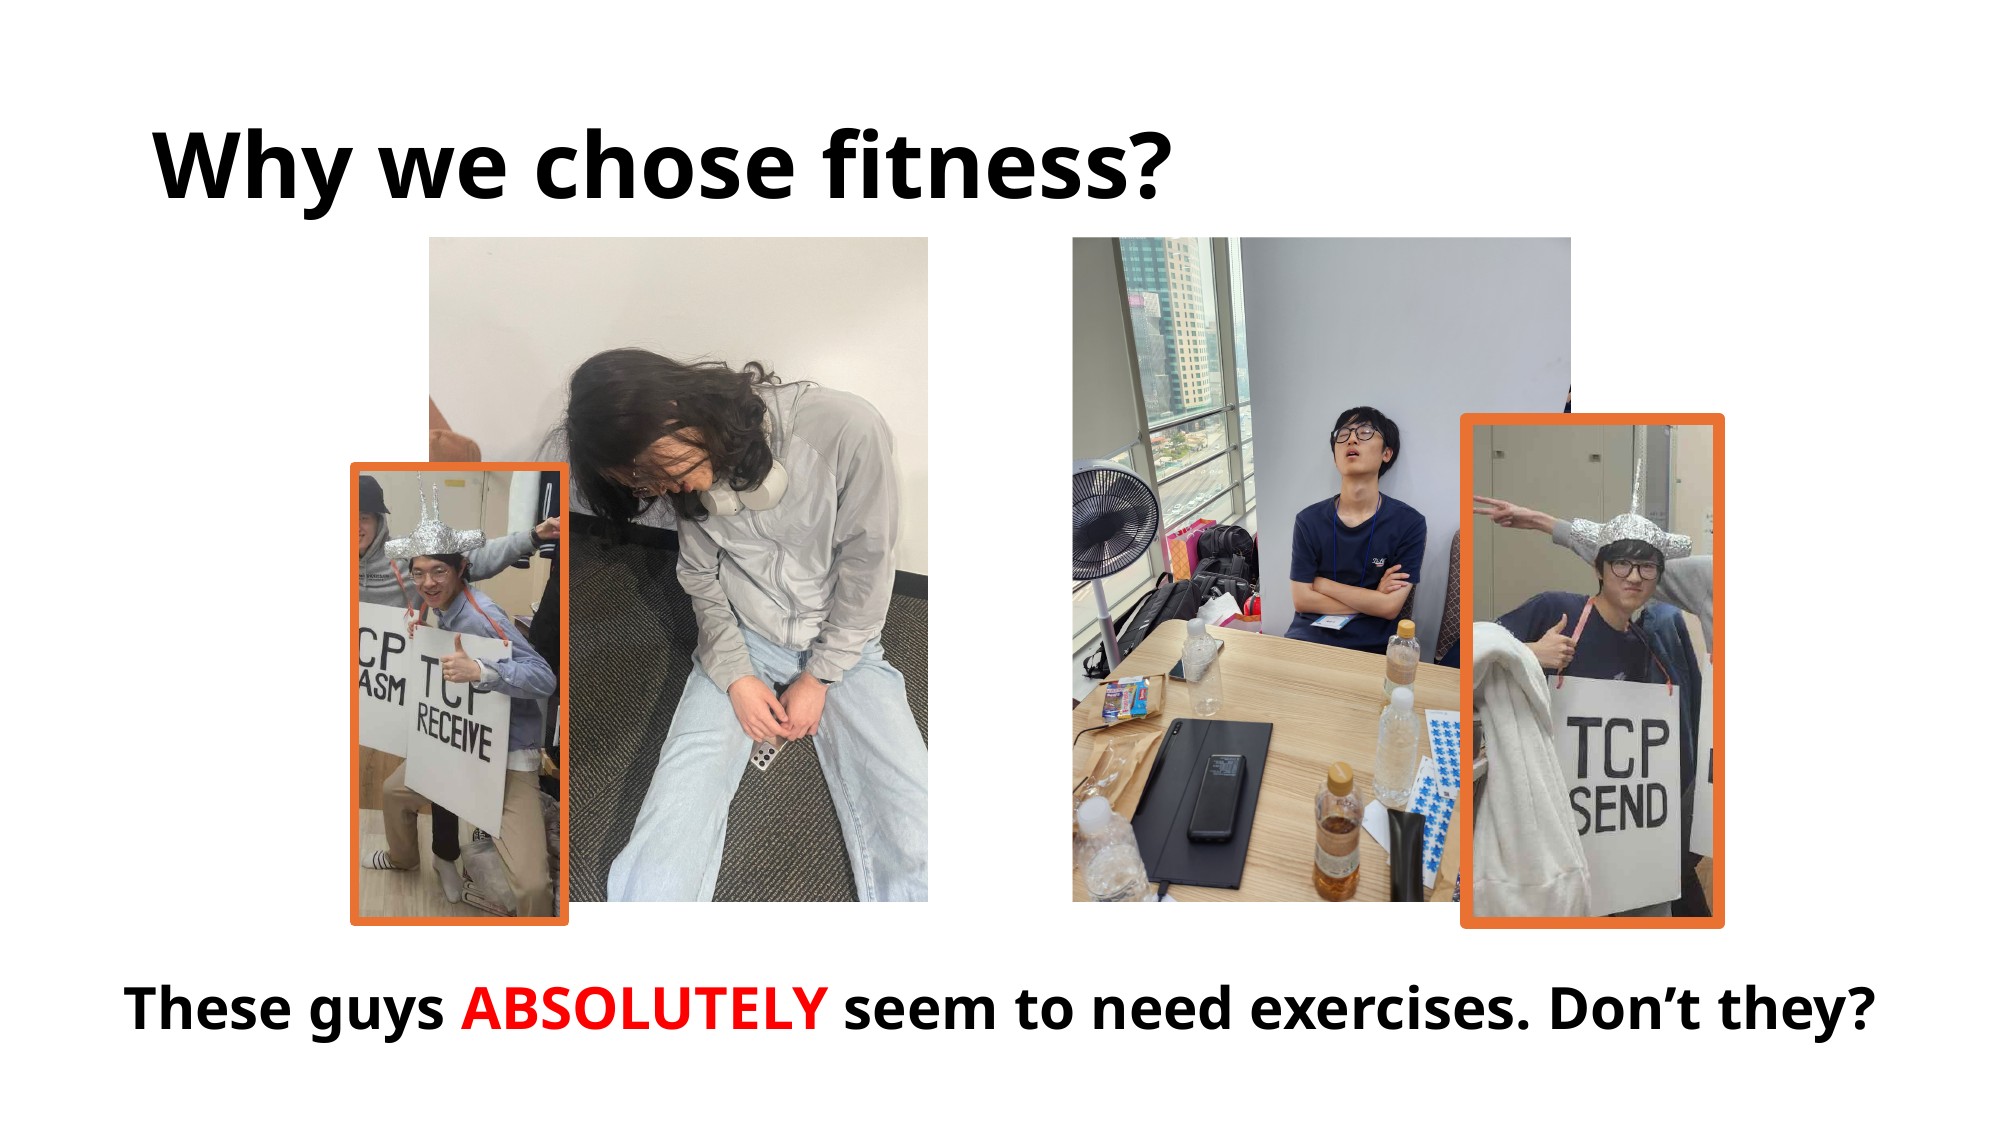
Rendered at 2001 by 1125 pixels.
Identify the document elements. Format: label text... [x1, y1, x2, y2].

title Why we chose fitness? [137, 59, 1863, 278]
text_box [1072, 237, 1714, 918]
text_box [358, 237, 928, 918]
text_box These guys ABSOLUTELY seem to need exercises. Don’t they? [108, 964, 1892, 1049]
